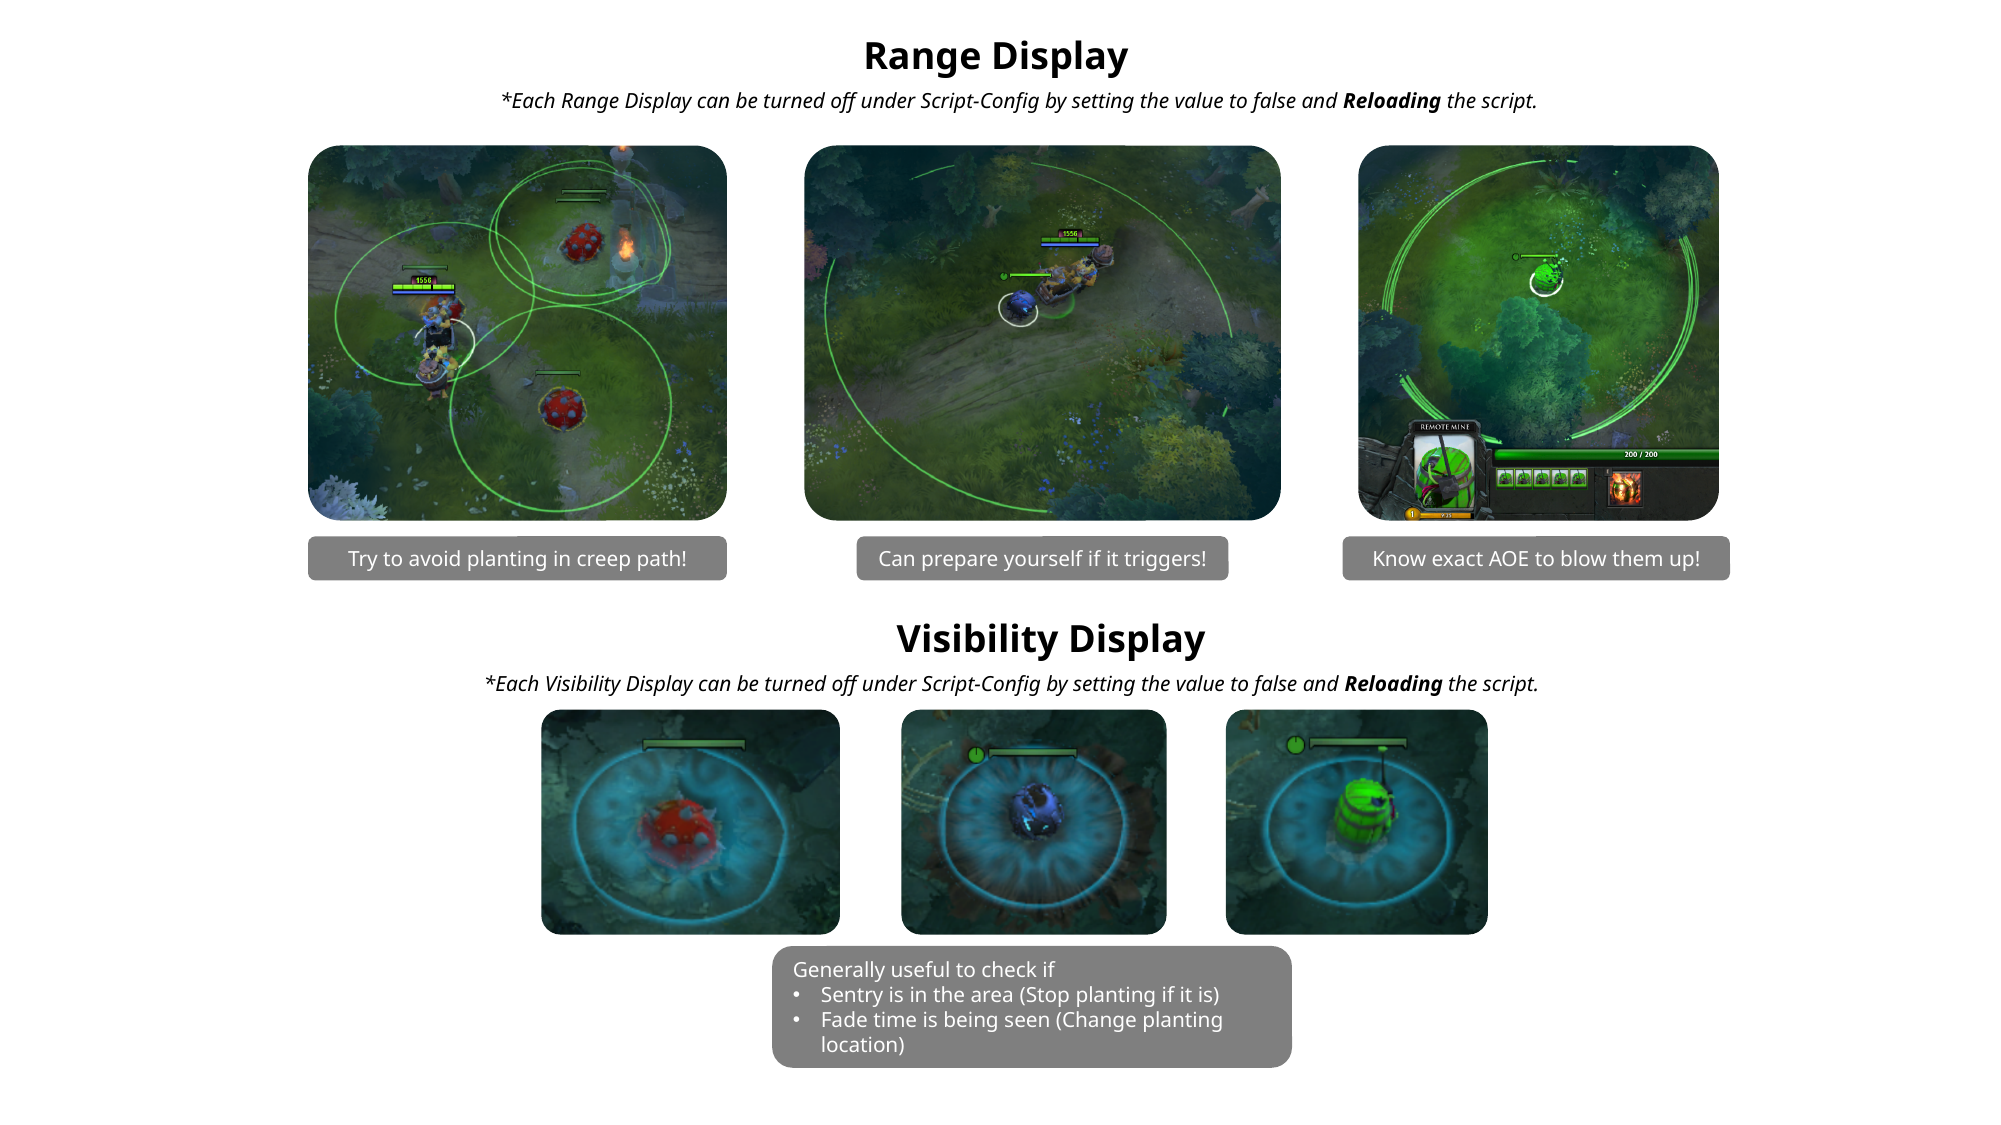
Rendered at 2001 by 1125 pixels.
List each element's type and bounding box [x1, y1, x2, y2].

text_box [304, 607, 1719, 1068]
text_box [285, 25, 1731, 581]
